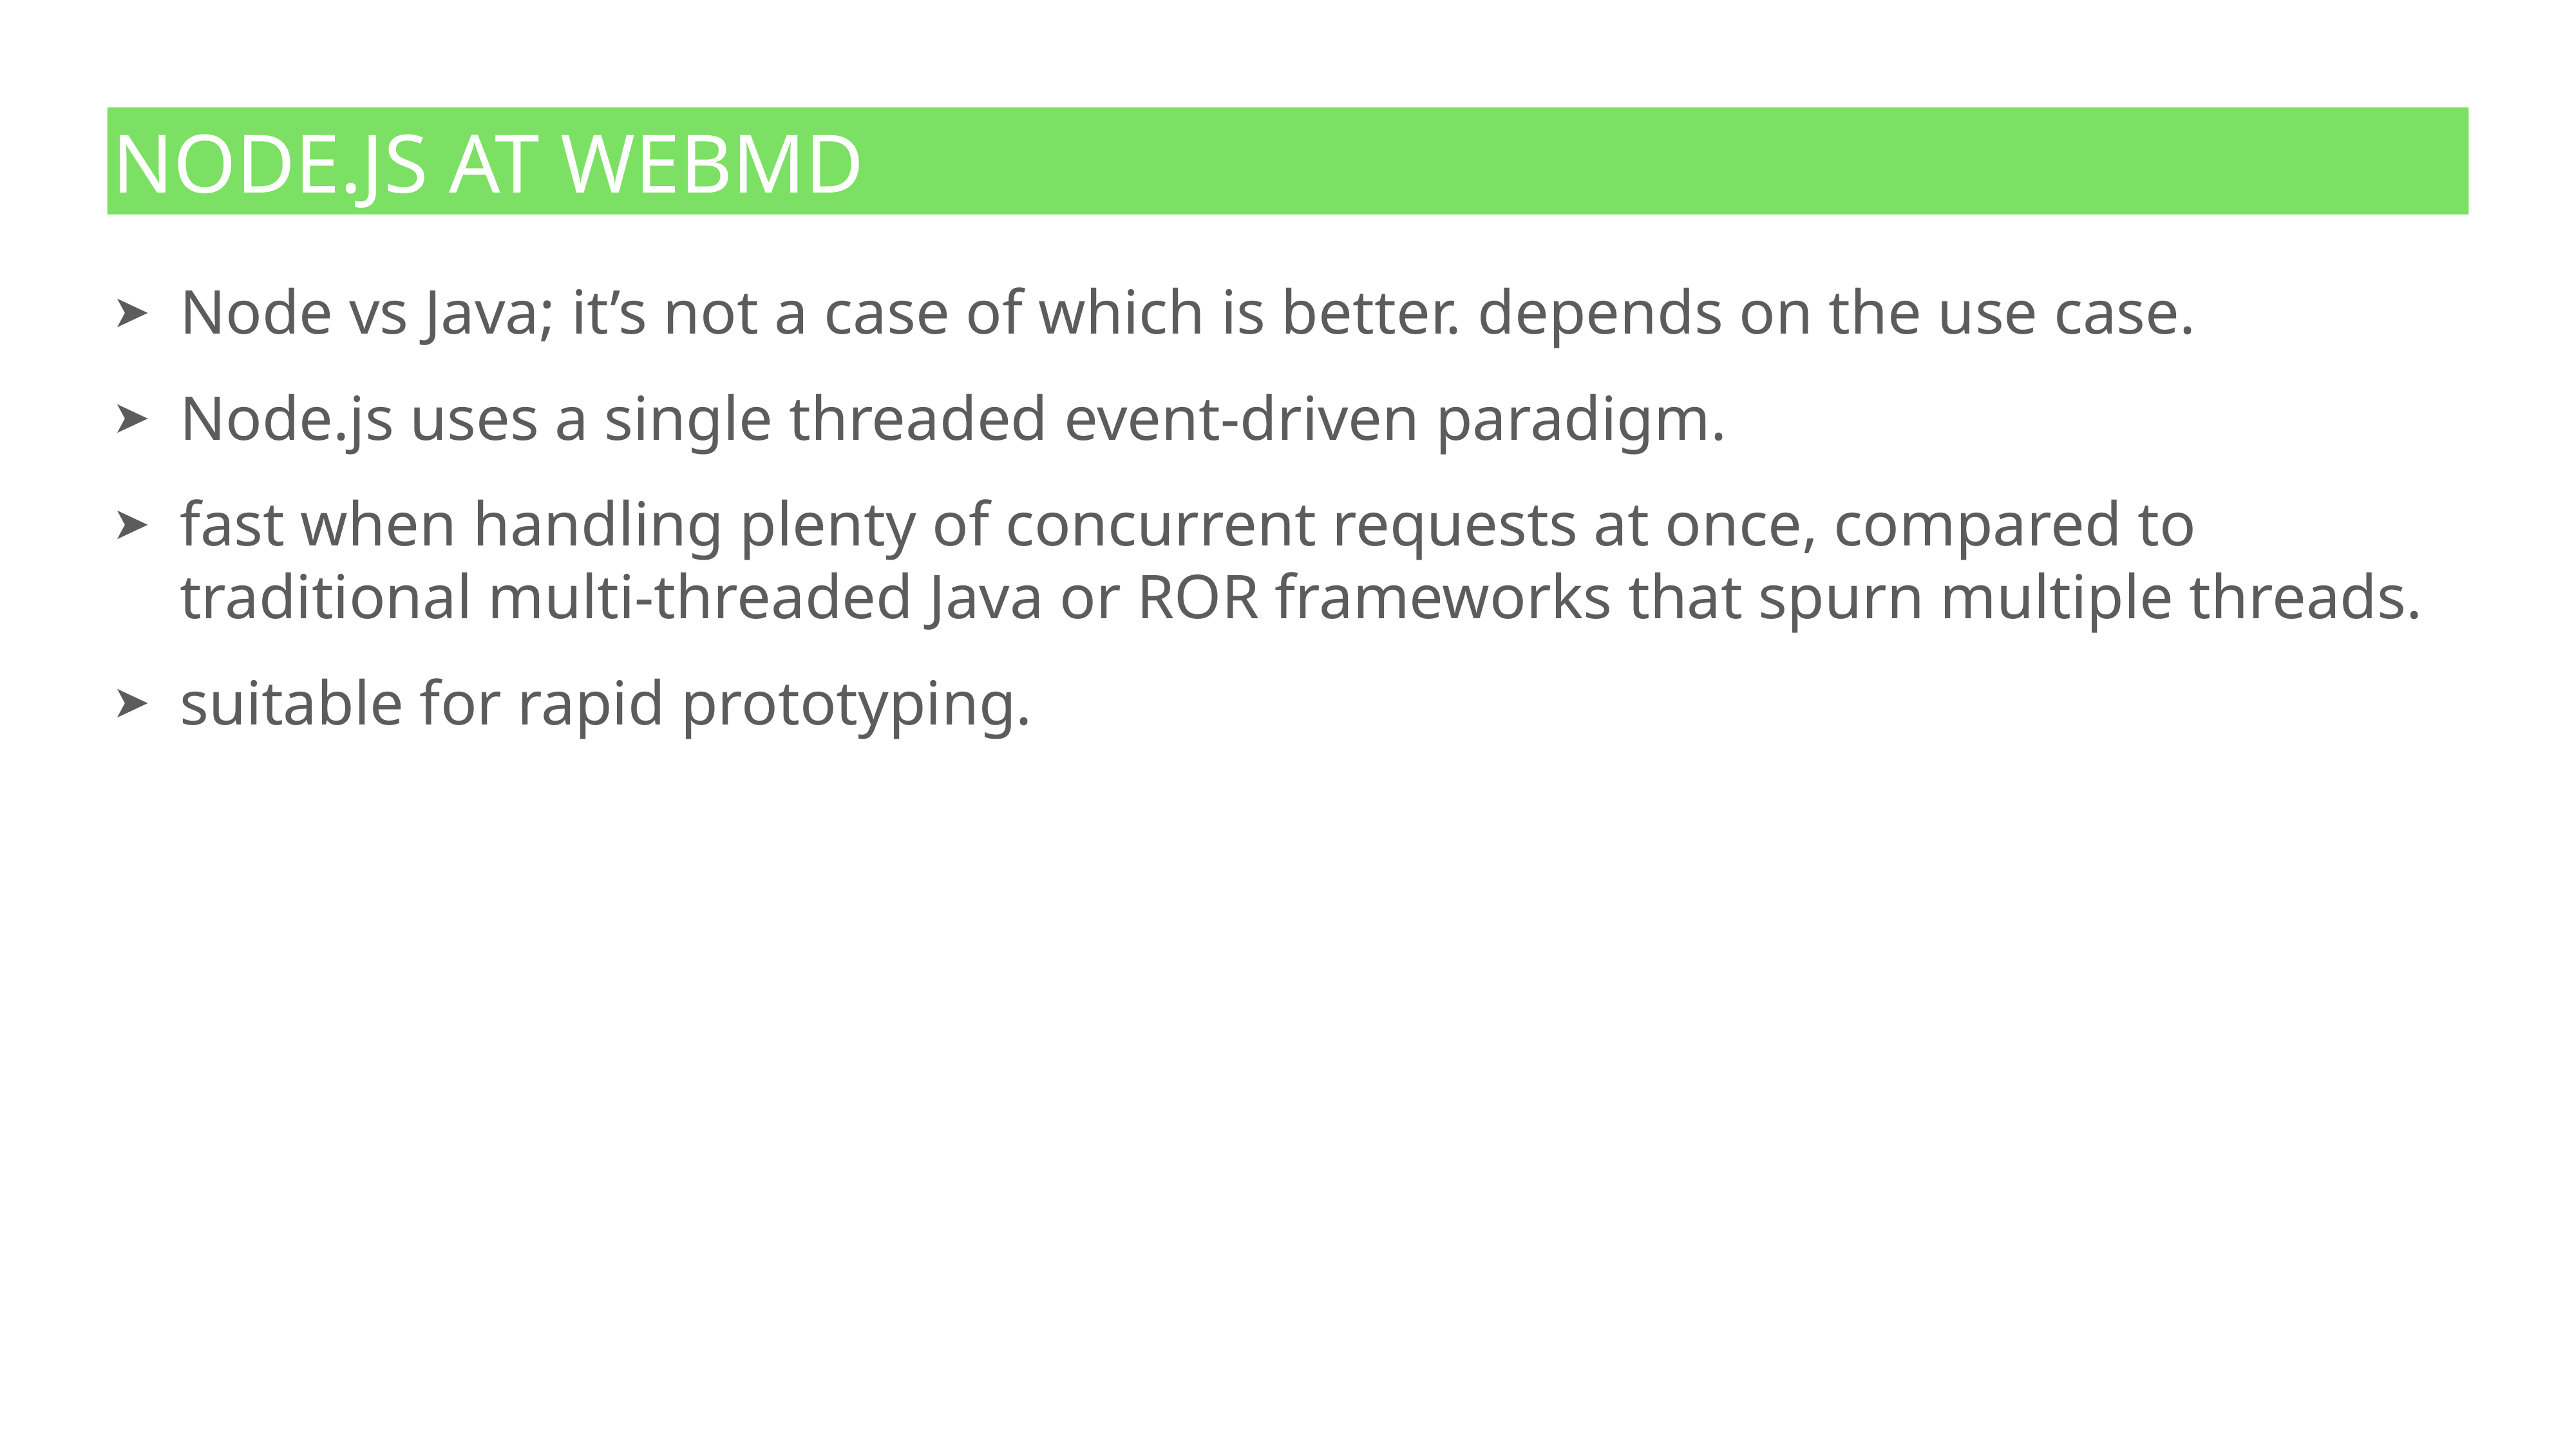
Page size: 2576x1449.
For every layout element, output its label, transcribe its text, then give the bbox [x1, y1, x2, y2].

title node.js at webmd [107, 107, 2469, 215]
list Node vs Java; it’s not a case of which is better. depends on the use case. Node.js uses a single threaded event-driven paradigm. fast when handling plenty of concurrent requests at once, compared to traditional multi-threaded Java or ROR frameworks that spurn multiple threads. suitable for rapid prototyping. [107, 268, 2469, 1342]
